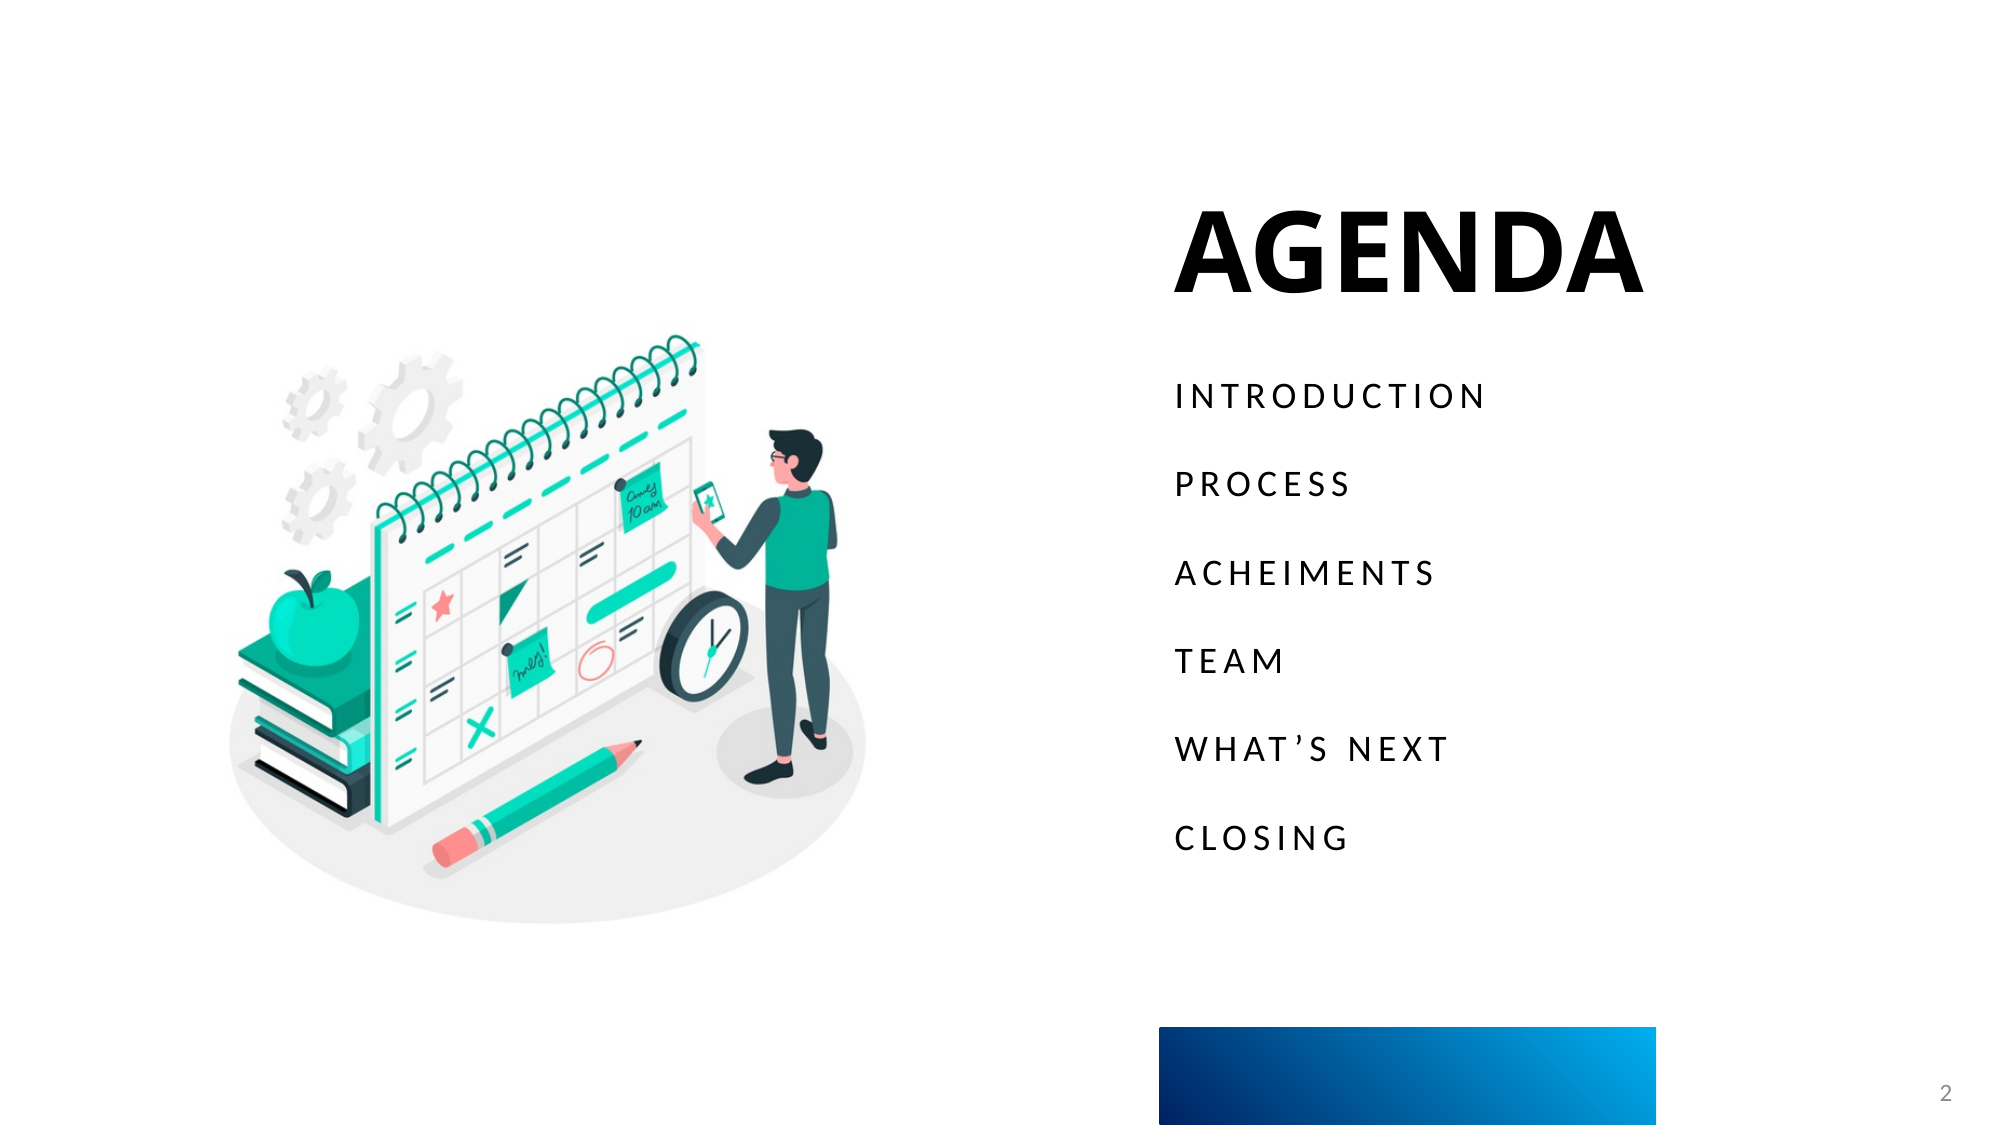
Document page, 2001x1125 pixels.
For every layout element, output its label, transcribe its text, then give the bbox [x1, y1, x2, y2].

list INTRODUCTION PROCESS ACHEIMENTS TEAM WHAT’S NEXT CLOSING [1159, 341, 1835, 965]
text_box [1159, 1027, 1657, 1125]
title Agenda [1159, 105, 1955, 341]
picture [209, 289, 885, 965]
slide_number 2 [1894, 1061, 1968, 1121]
